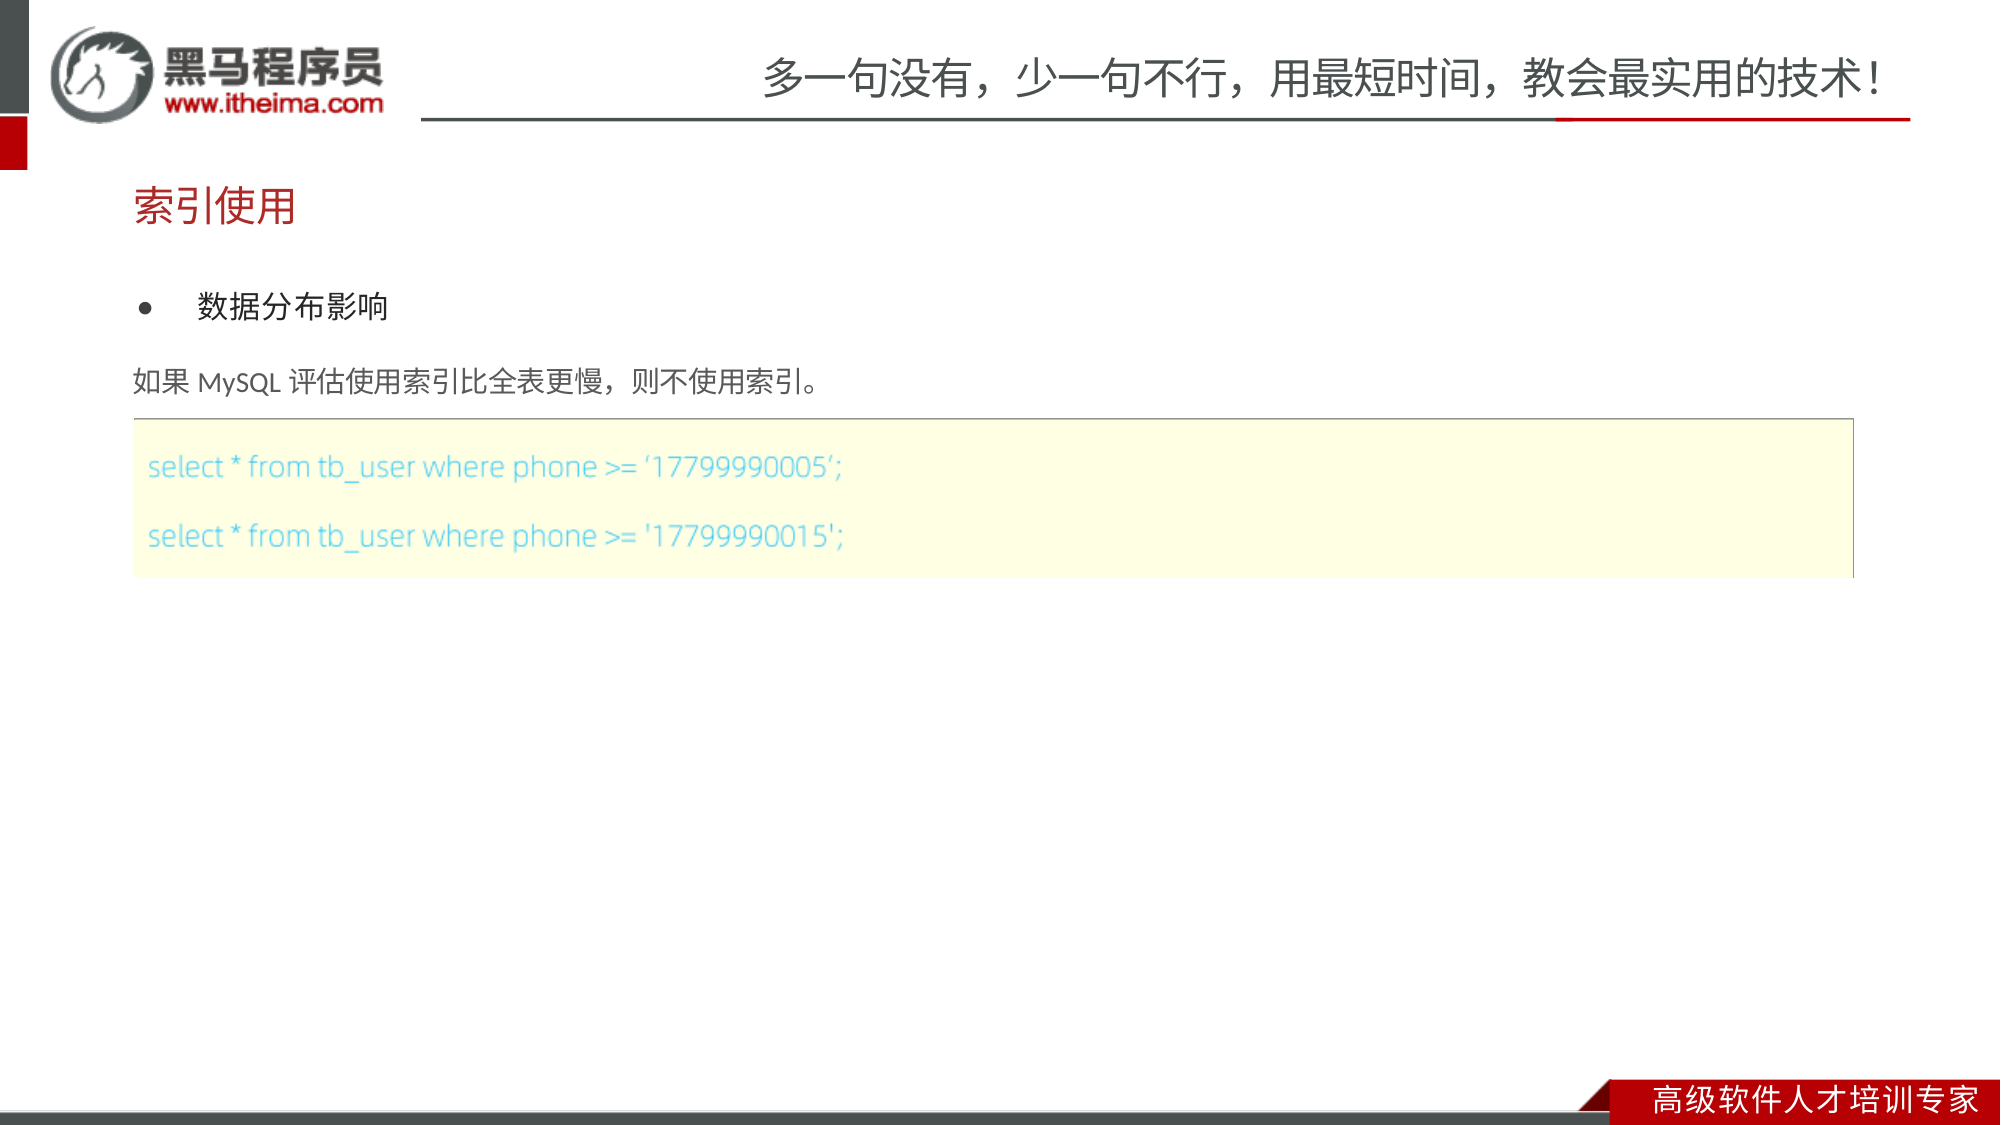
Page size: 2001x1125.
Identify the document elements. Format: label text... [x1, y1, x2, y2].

picture [0, 1079, 1649, 1125]
picture [50, 26, 384, 124]
text_box 多一句没有，少一句不行，用最短时间，教会最实用的技术！ [759, 53, 1929, 106]
text_box 如果MySQL评估使用索引比全表更慢，则不使用索引。 [130, 362, 827, 401]
picture [134, 418, 1853, 578]
text_box 索引使用 ⚫ 数据分布影响 [131, 182, 393, 327]
text_box 高级软件人才培训专家 [1649, 1079, 2000, 1125]
picture [0, 0, 29, 170]
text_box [420, 117, 1911, 122]
